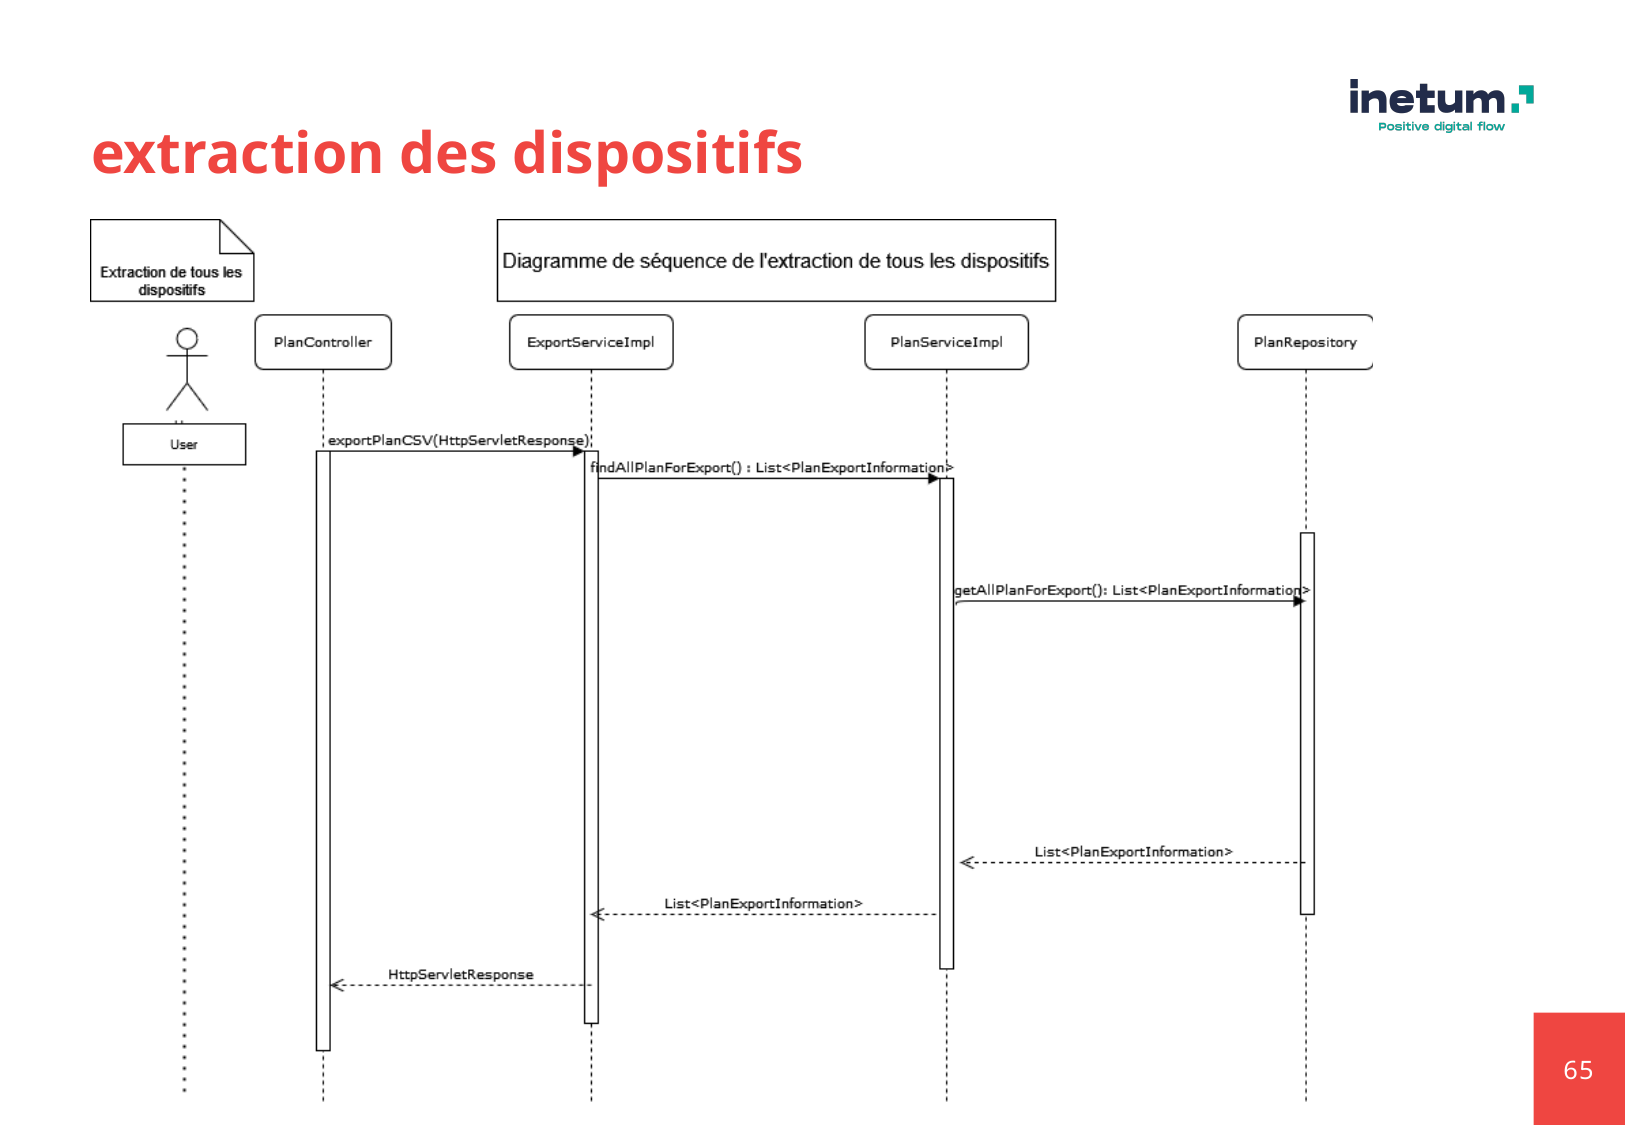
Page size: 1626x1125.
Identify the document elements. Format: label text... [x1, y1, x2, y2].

picture [89, 219, 1374, 1105]
picture [1350, 79, 1534, 133]
title extraction des dispositifs [90, 114, 1331, 187]
